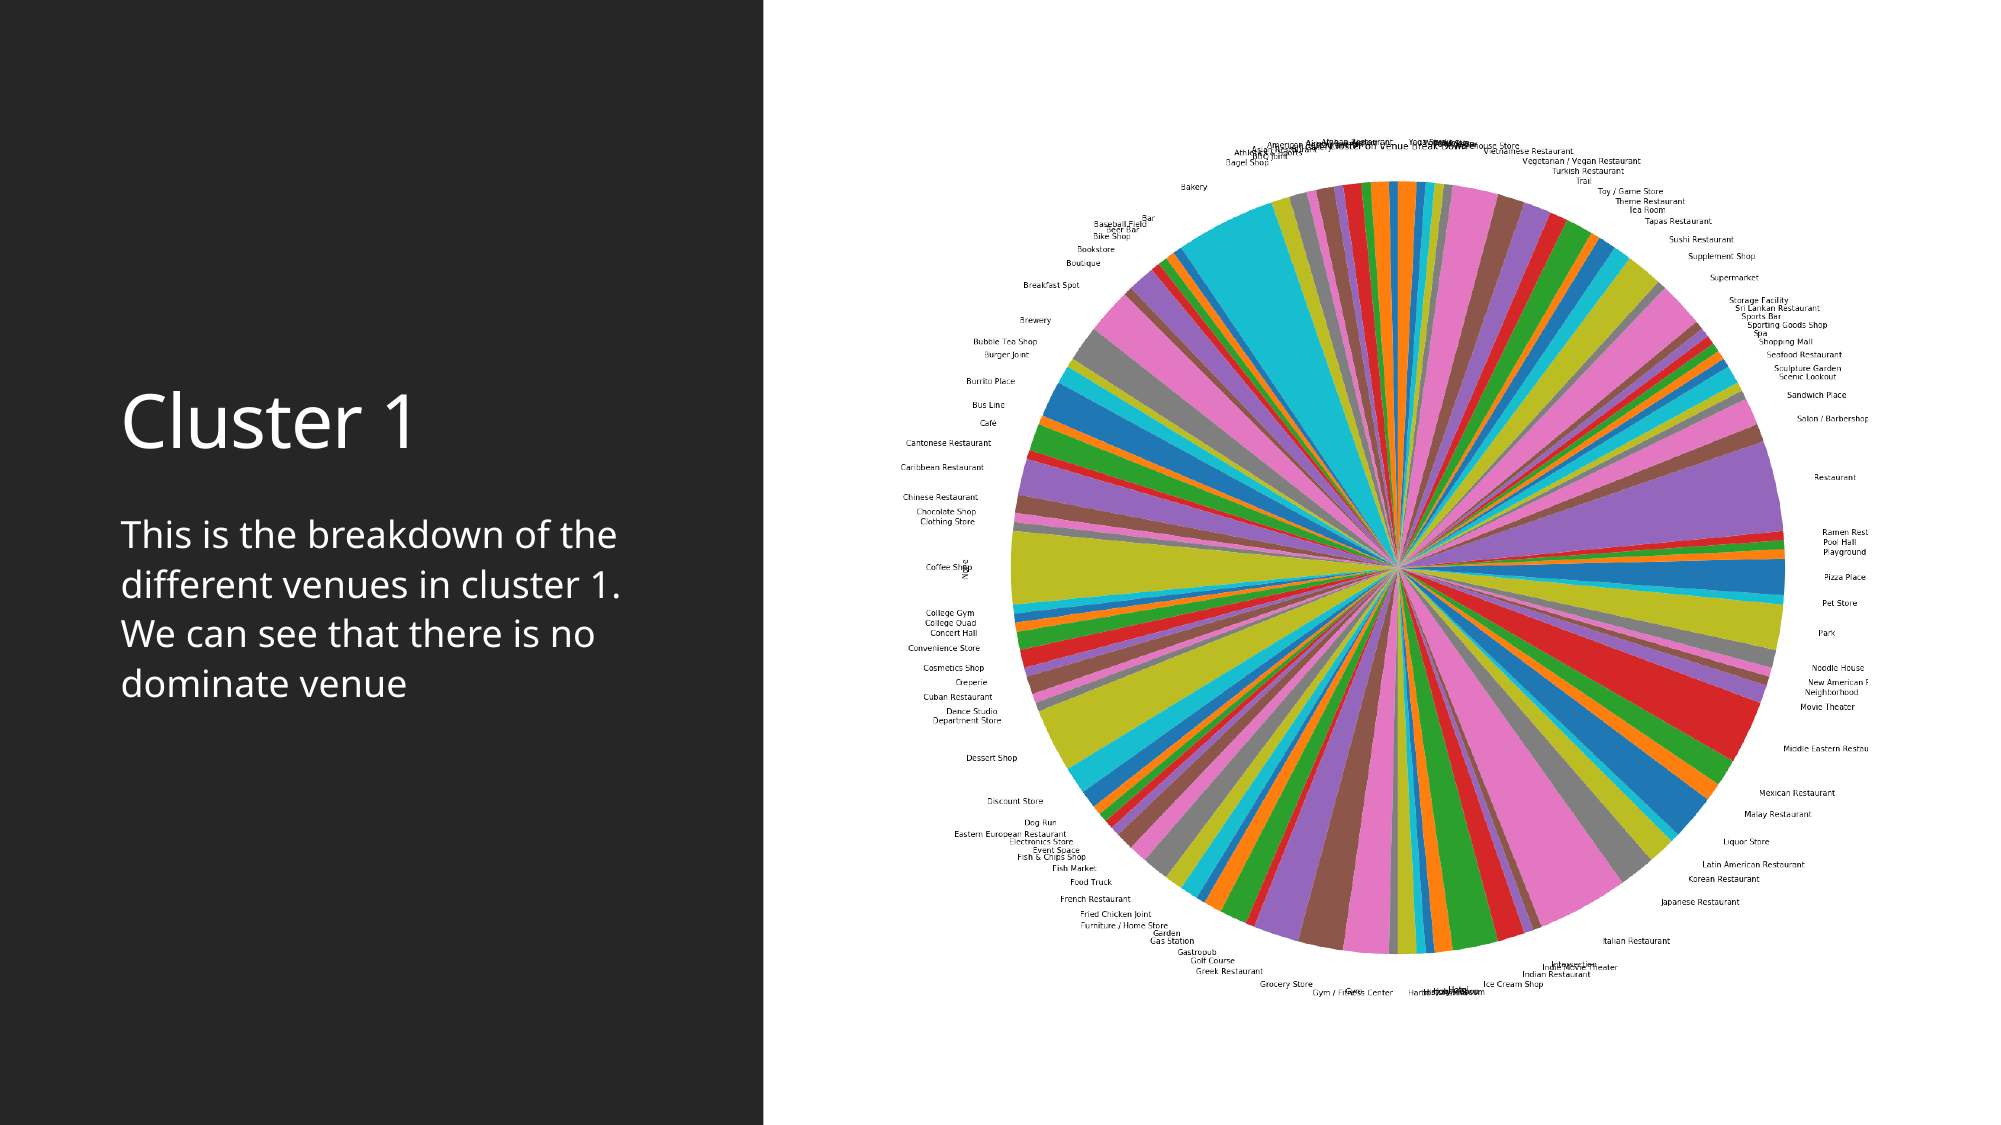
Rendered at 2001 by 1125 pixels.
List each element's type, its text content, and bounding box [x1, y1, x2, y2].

list This is the breakdown of the different venues in cluster 1. We can see that there is no dominate venue [105, 499, 683, 1002]
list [894, 132, 1869, 1003]
title Cluster 1 [105, 128, 683, 473]
